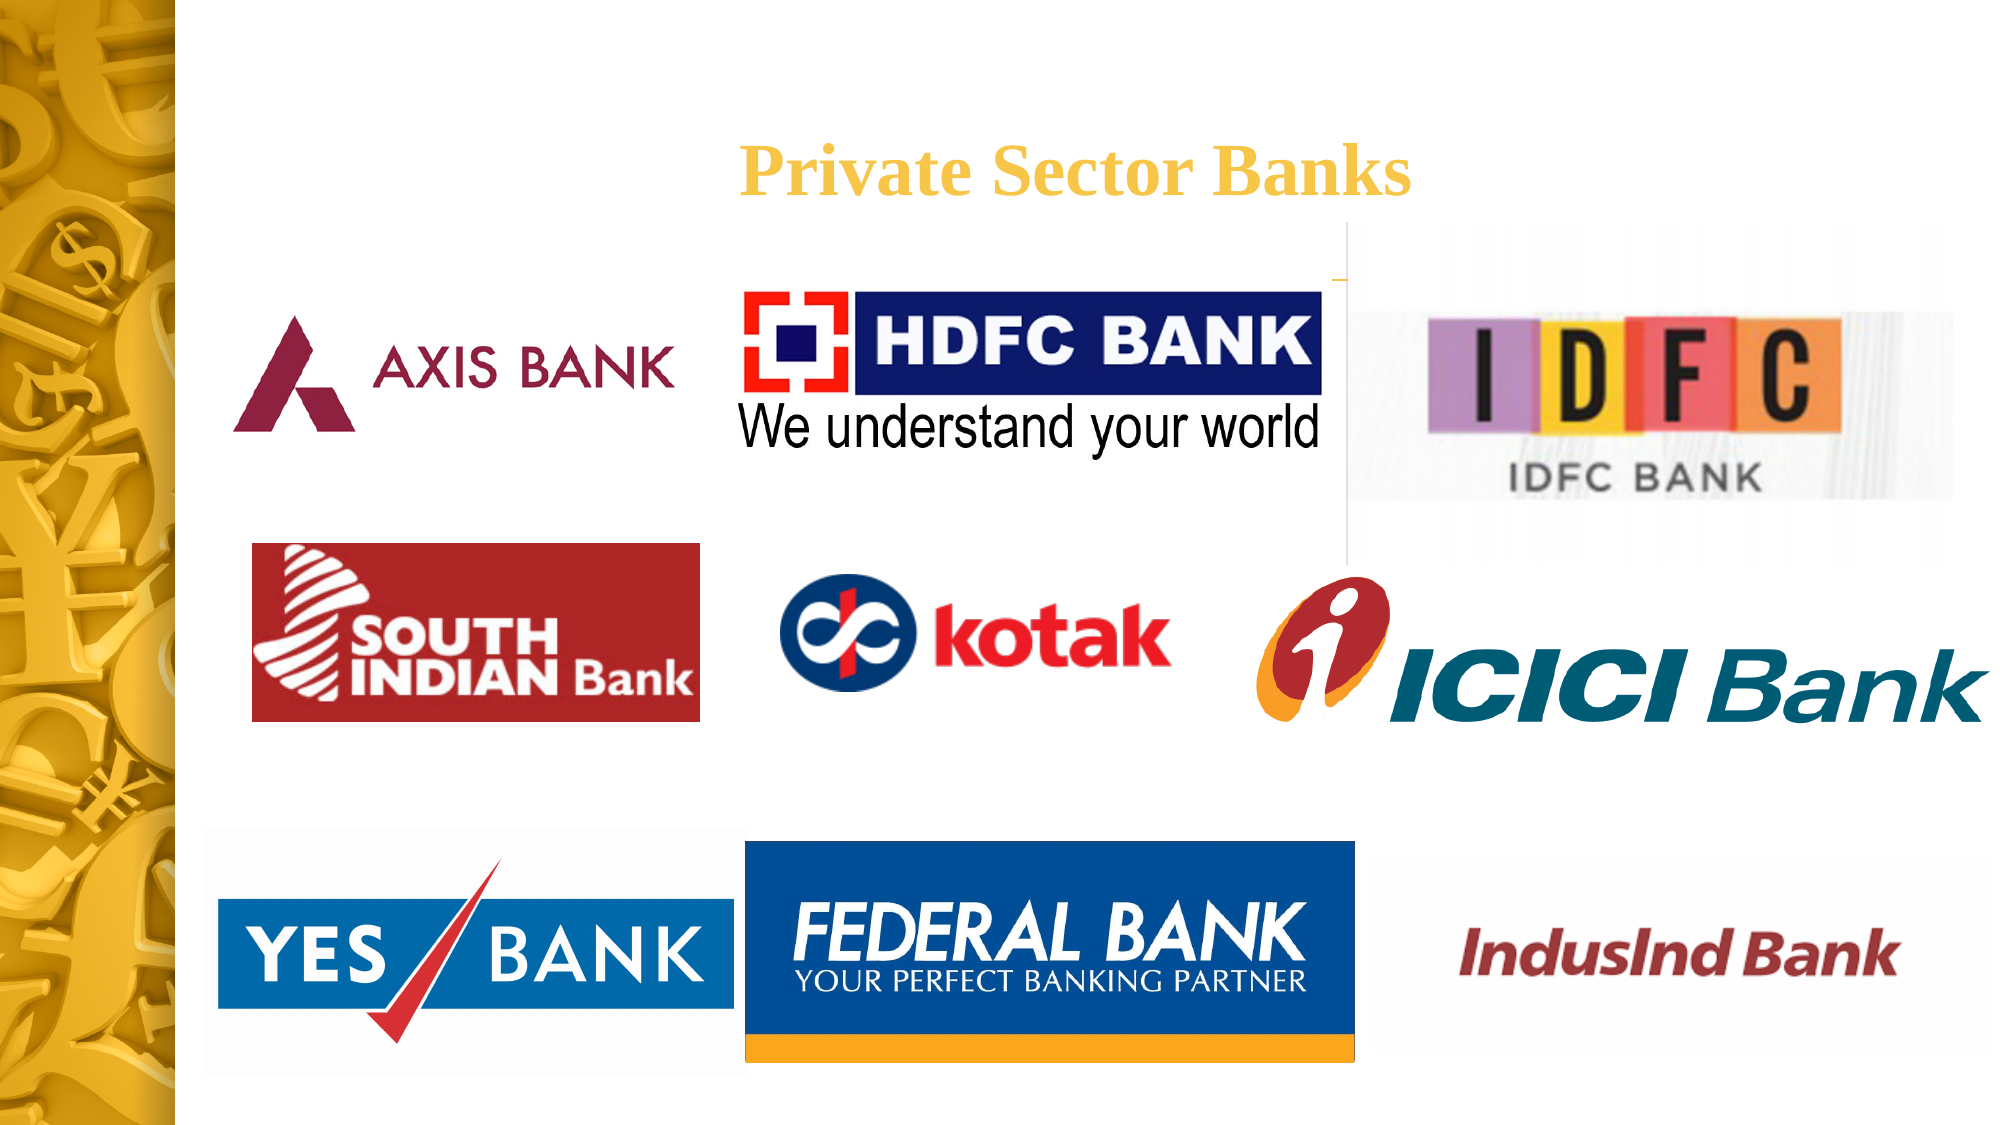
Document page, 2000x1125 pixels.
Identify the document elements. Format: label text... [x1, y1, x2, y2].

picture [183, 218, 1332, 723]
picture [0, 0, 175, 1125]
picture [202, 828, 1355, 1077]
text_box Private Sector Banks [724, 112, 1450, 219]
picture [1371, 852, 1991, 1052]
picture [1251, 573, 1991, 726]
picture [780, 573, 1172, 692]
picture [1345, 222, 1953, 565]
